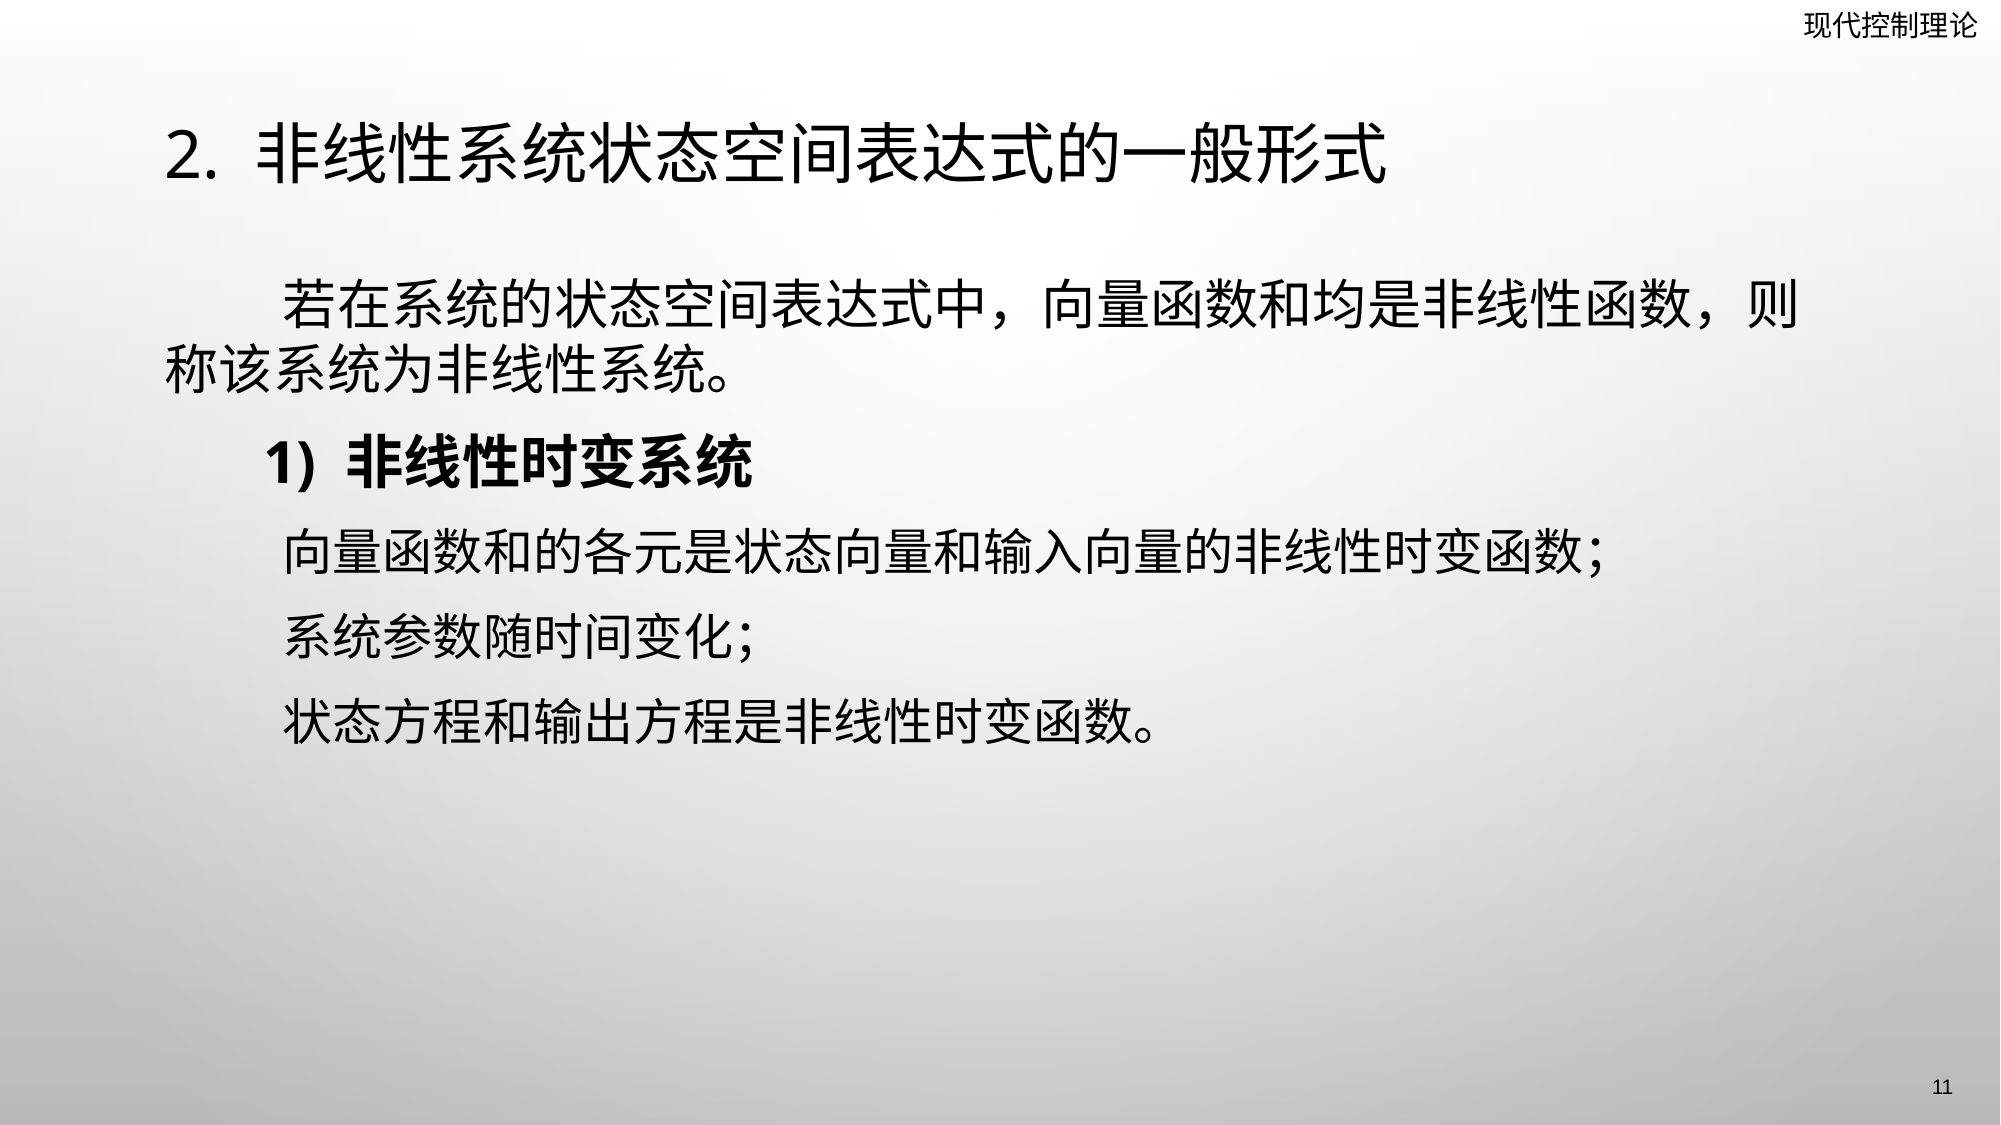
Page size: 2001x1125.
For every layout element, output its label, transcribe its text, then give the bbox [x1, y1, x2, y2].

title 2. 非线性系统状态空间表达式的一般形式 [149, 101, 1851, 213]
slide_number 11 [1842, 1056, 1969, 1116]
picture [0, 0, 2000, 1125]
